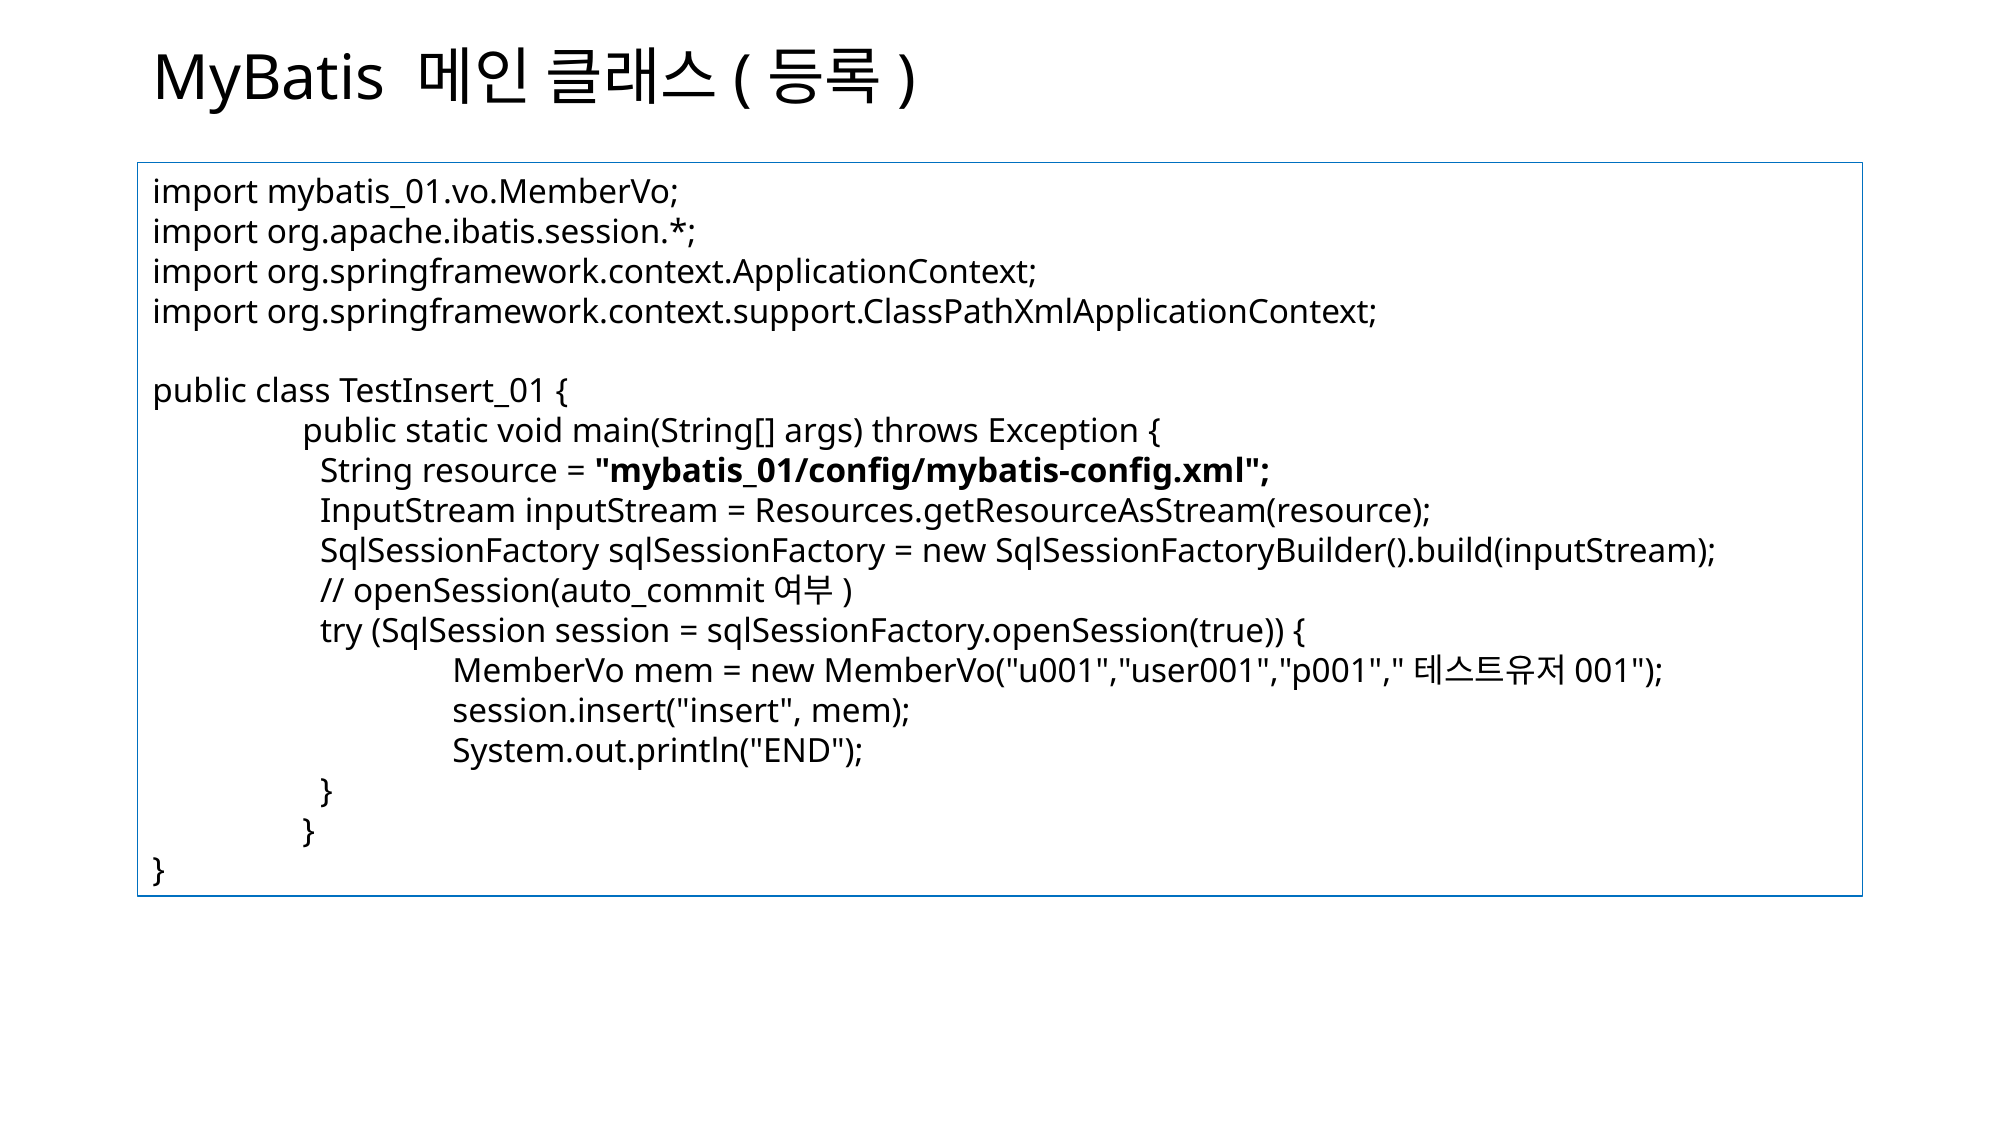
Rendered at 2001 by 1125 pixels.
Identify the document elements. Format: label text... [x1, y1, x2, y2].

title MyBatis 메인 클래스(등록) [137, 22, 1863, 136]
text_box import mybatis_01.vo.MemberVo; import org.apache.ibatis.session.*; import org.springframework.context.ApplicationContext; import org.springframework.context.support.ClassPathXmlApplicationContext; public class TestInsert_01 { public static void main(String[] args) throws Exception { String resource = "mybatis_01/config/mybatis-config.xml"; InputStream inputStream = Resources.getResourceAsStream(resource); SqlSessionFactory sqlSessionFactory = new SqlSessionFactoryBuilder().build(inputStream); // openSession(auto_commit여부) try (SqlSession session = sqlSessionFactory.openSession(true)) { MemberVo mem = new MemberVo("u001","user001","p001","테스트유저001"); session.insert("insert", mem); System.out.println("END"); } } } [137, 162, 1863, 896]
